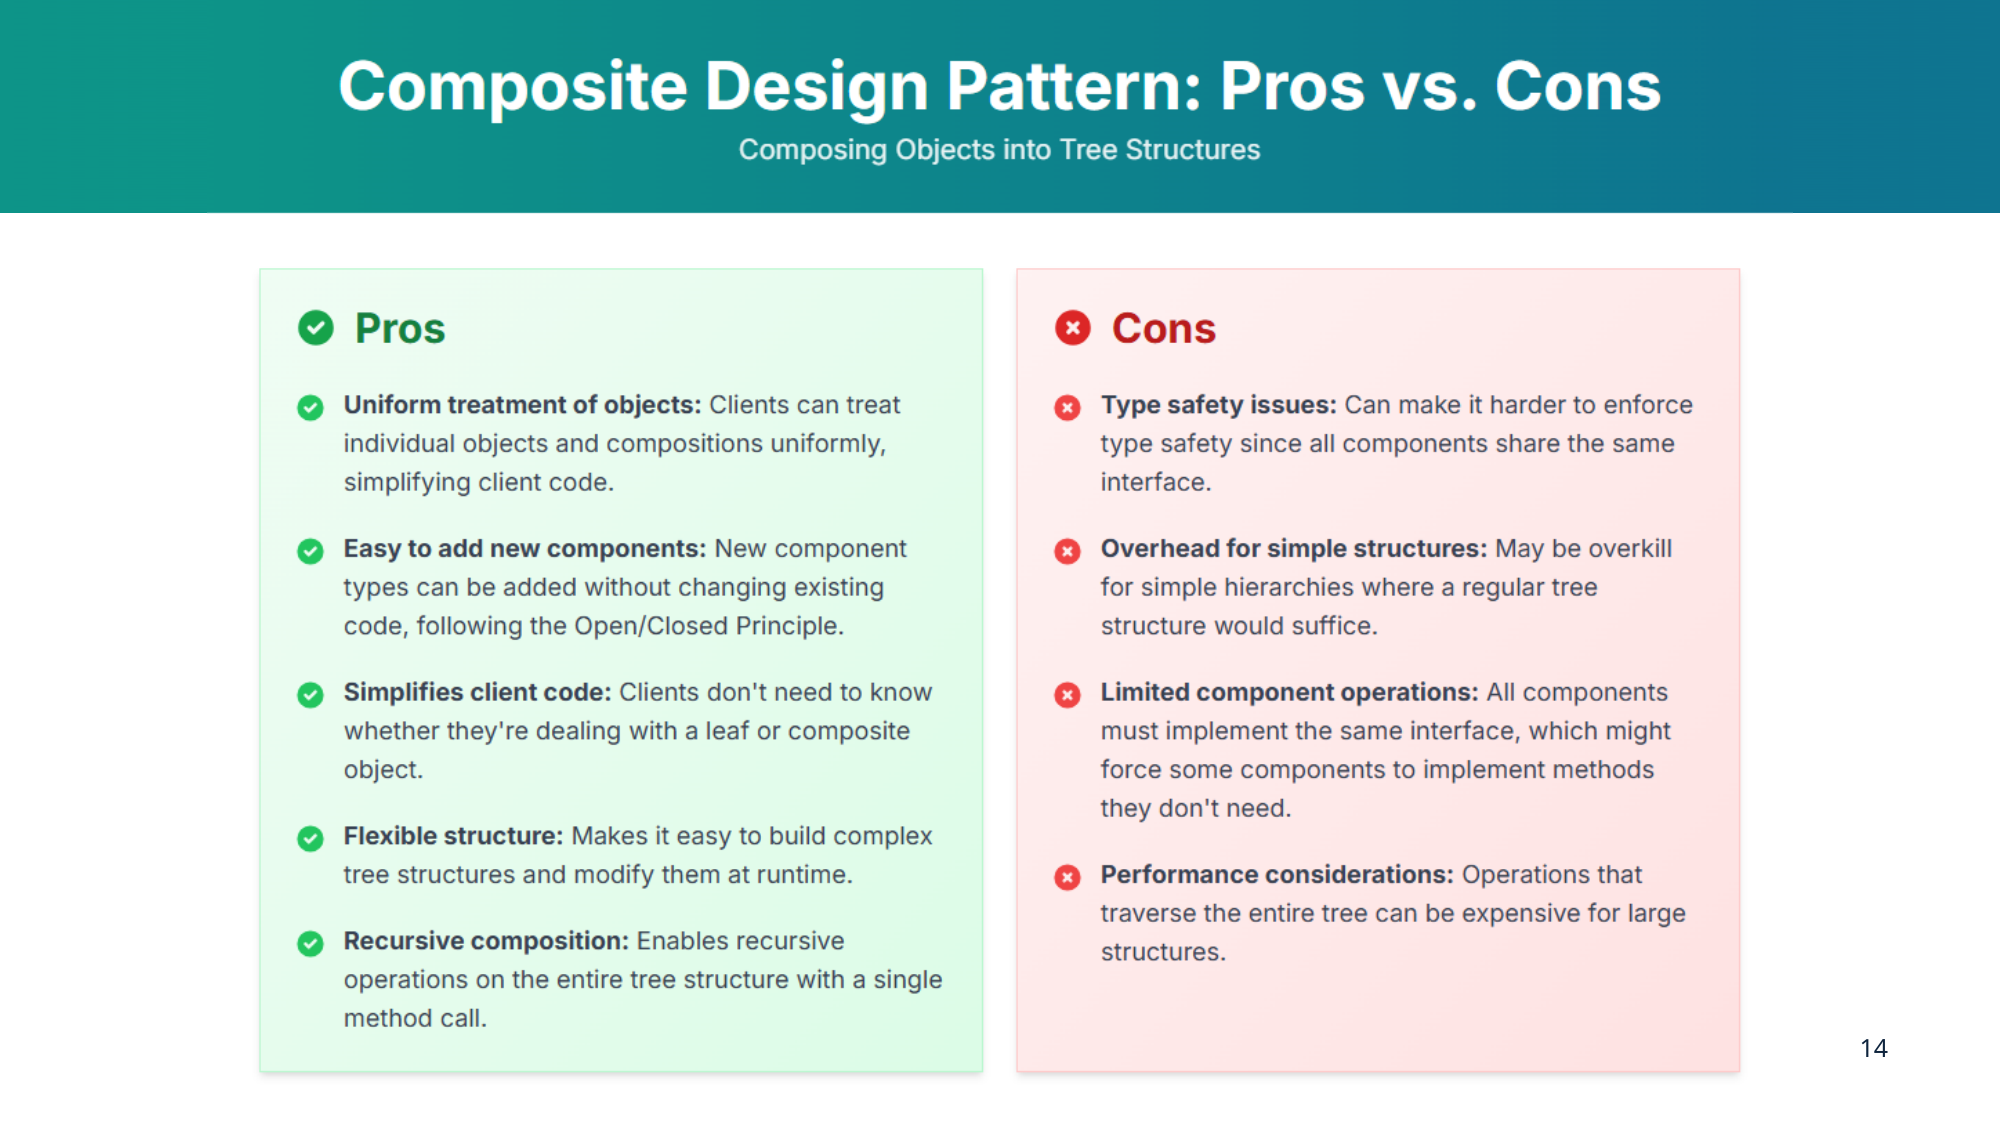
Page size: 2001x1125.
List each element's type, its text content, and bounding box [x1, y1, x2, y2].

picture [0, 0, 2000, 1125]
slide_number 14 [1836, 1020, 1912, 1080]
